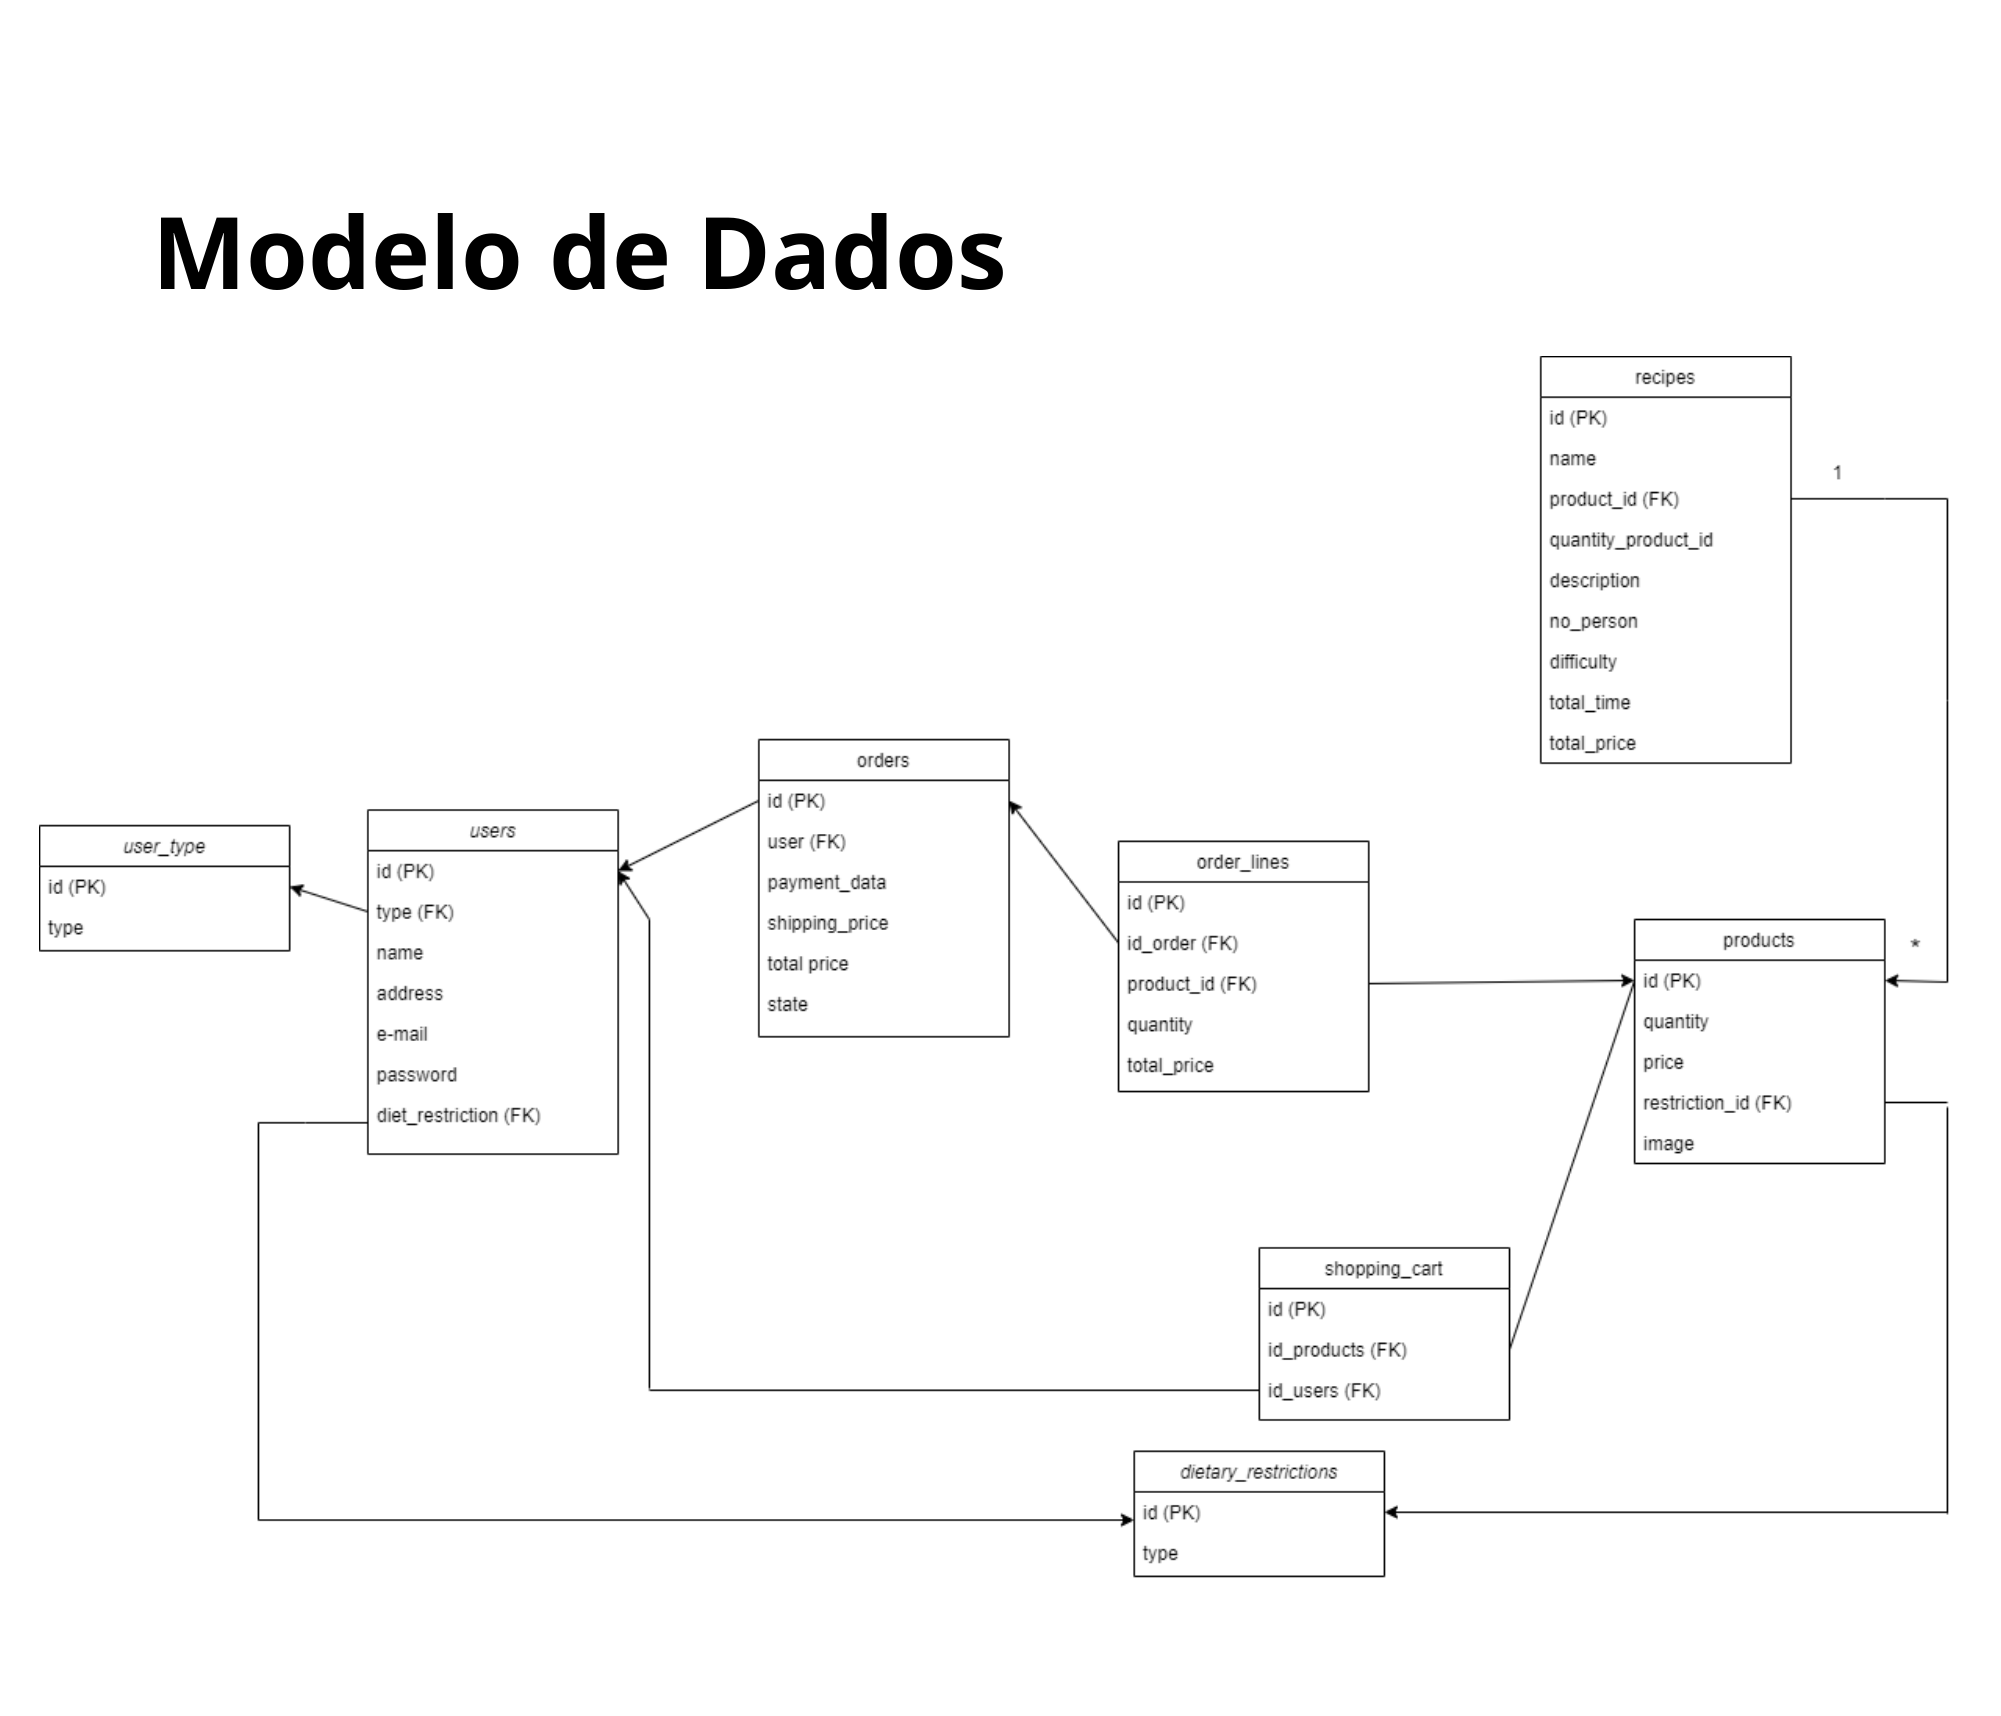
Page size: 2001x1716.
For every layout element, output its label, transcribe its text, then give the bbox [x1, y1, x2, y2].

title Modelo de Dados [137, 91, 1863, 356]
picture [39, 356, 1961, 1579]
